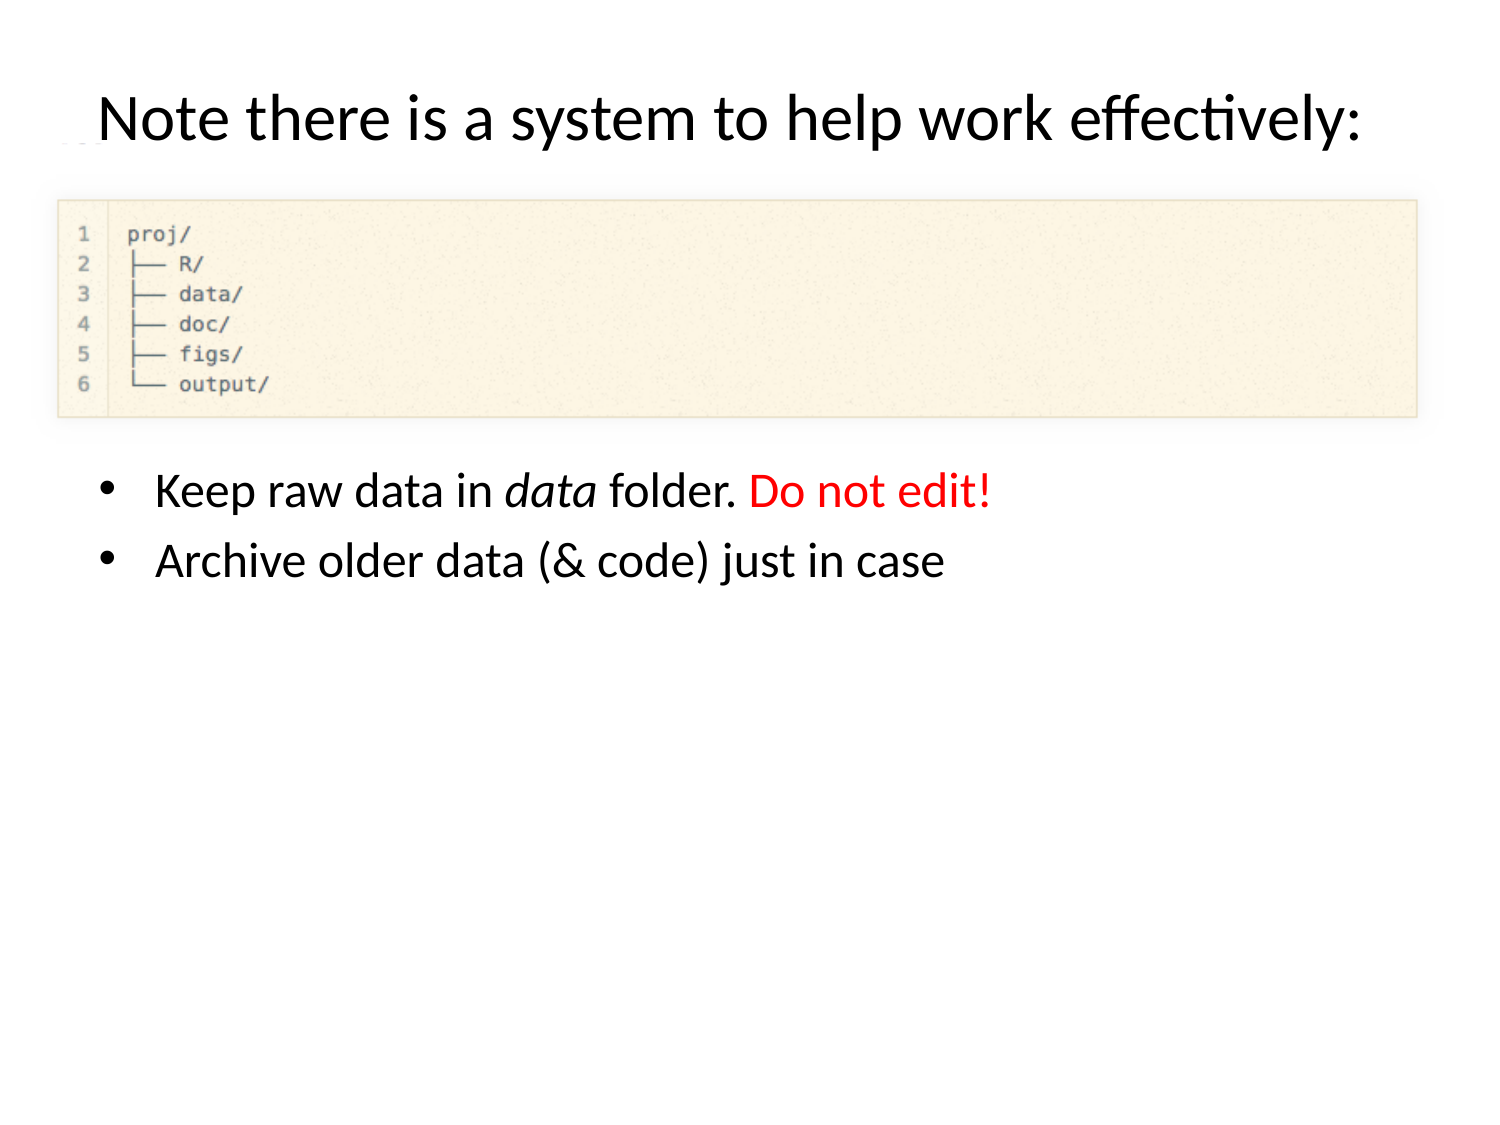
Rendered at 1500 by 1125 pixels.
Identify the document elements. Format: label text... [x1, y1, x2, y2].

title Note there is a system to help work effectively: [0, 19, 1482, 208]
picture [0, 143, 1463, 451]
list Keep raw data in data folder. Do not edit! Archive older data (& code) just in case [83, 450, 1491, 778]
